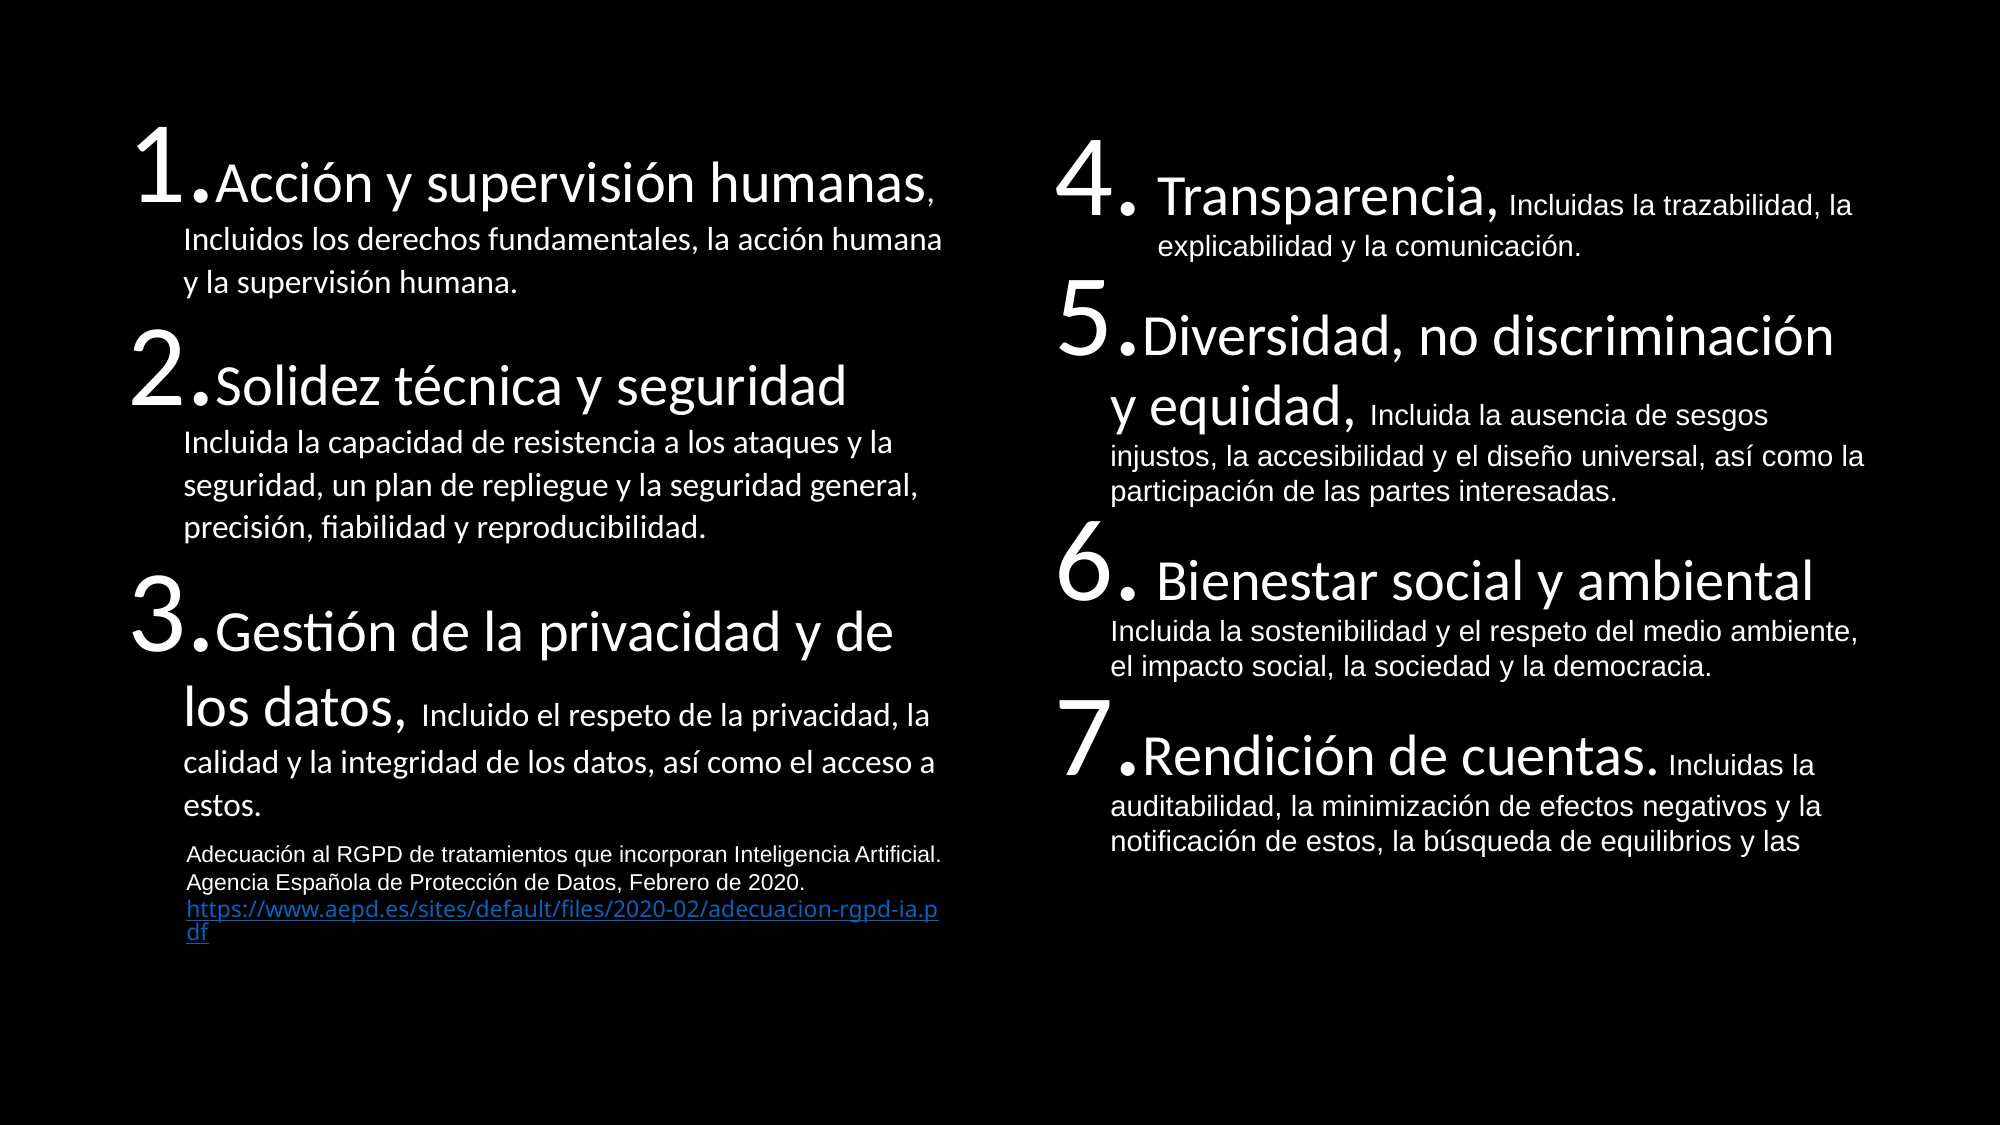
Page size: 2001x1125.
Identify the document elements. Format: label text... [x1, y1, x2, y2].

text_box Transparencia, Incluidas la trazabilidad, la explicabilidad y la comunicación. Diversidad, no discriminación y equidad, Incluida la ausencia de sesgos injustos, la accesibilidad y el diseño universal, así como la participación de las partes interesadas. Bienestar social y ambiental Incluida la sostenibilidad y el respeto del medio ambiente, el impacto social, la sociedad y la democracia. Rendición de cuentas. Incluidas la auditabilidad, la minimización de efectos negativos y la notificación de estos, la búsqueda de equilibrios y las compensaciones [1039, 107, 1888, 636]
text_box Acción y supervisión humanas, Incluidos los derechos fundamentales, la acción humana y la supervisión humana. Solidez técnica y seguridad Incluida la capacidad de resistencia a los ataques y la seguridad, un plan de repliegue y la seguridad general, precisión, fiabilidad y reproducibilidad. Gestión de la privacidad y de los datos, Incluido el respeto de la privacidad, la calidad y la integridad de los datos, así como el acceso a estos. Adecuación al RGPD de tratamientos que incorporan Inteligencia Artificial. Agencia Española de Protección de Datos, Febrero de 2020. https://www.aepd.es/sites/default/files/2020-02/adecuacion-rgpd-ia.pdf [112, 74, 961, 956]
